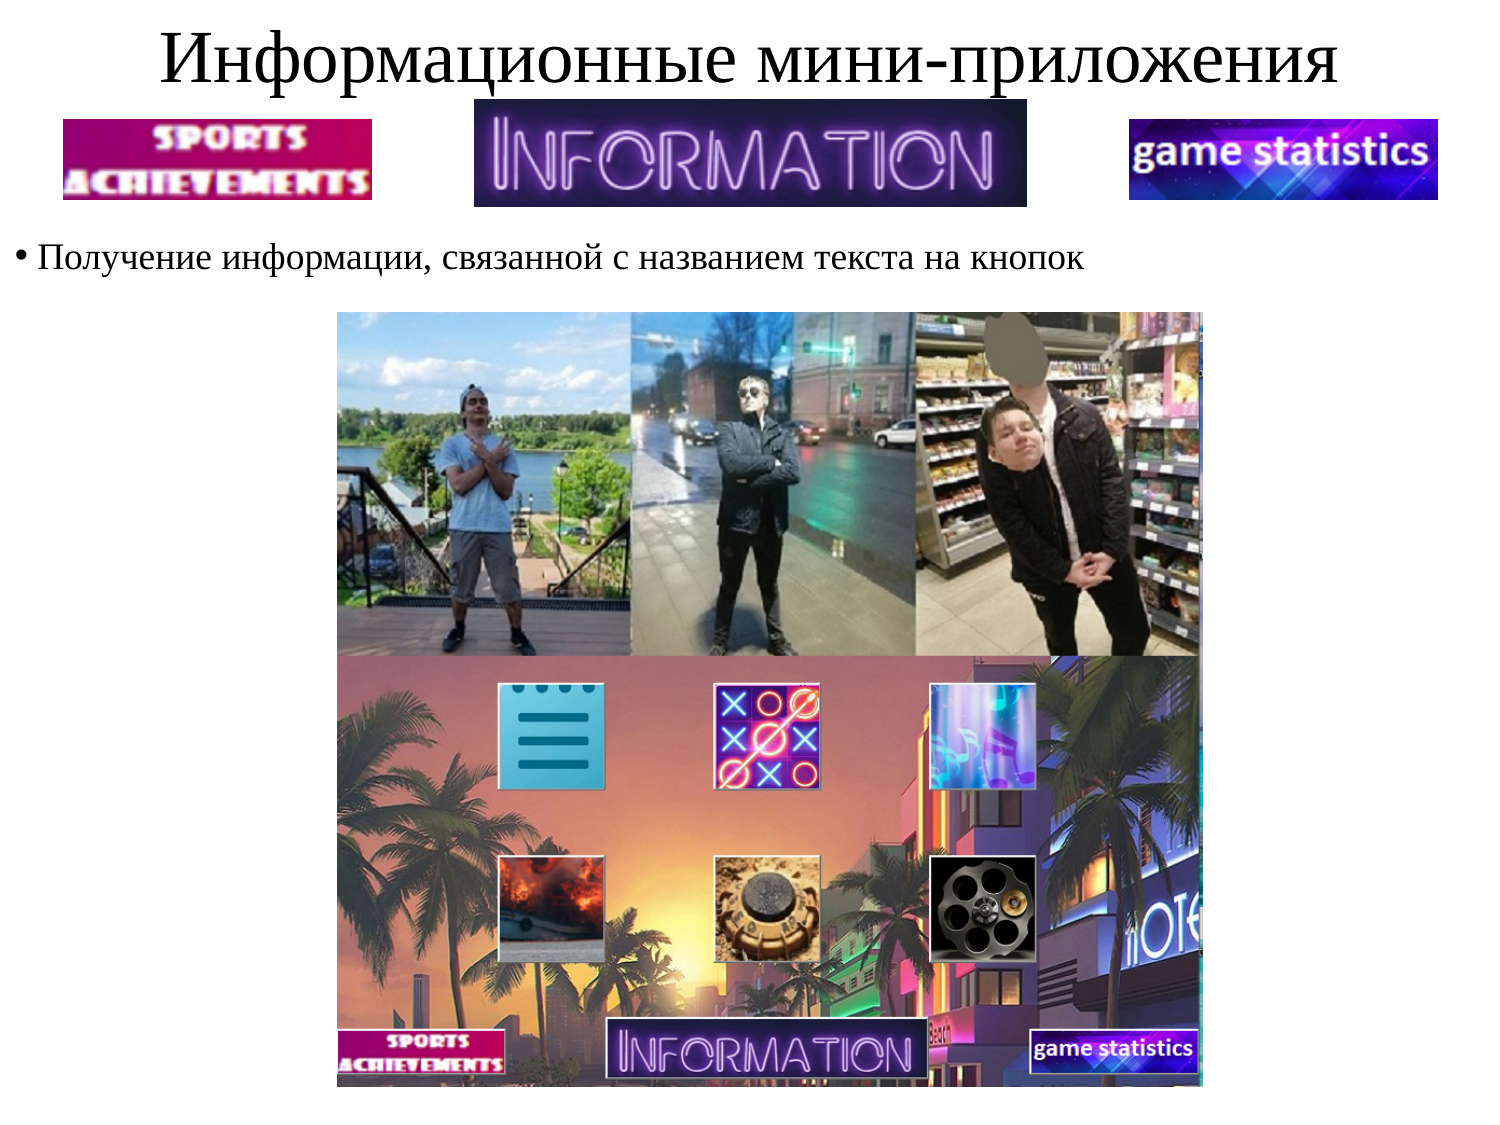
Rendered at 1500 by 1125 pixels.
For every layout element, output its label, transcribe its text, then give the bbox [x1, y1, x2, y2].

picture [474, 99, 1028, 207]
text_box Получение информации, связанной с названием текста на кнопок [0, 224, 1500, 285]
picture [337, 312, 1203, 1088]
picture [1129, 119, 1439, 200]
picture [62, 119, 372, 200]
text_box Информационные мини-приложения [0, 0, 1500, 105]
